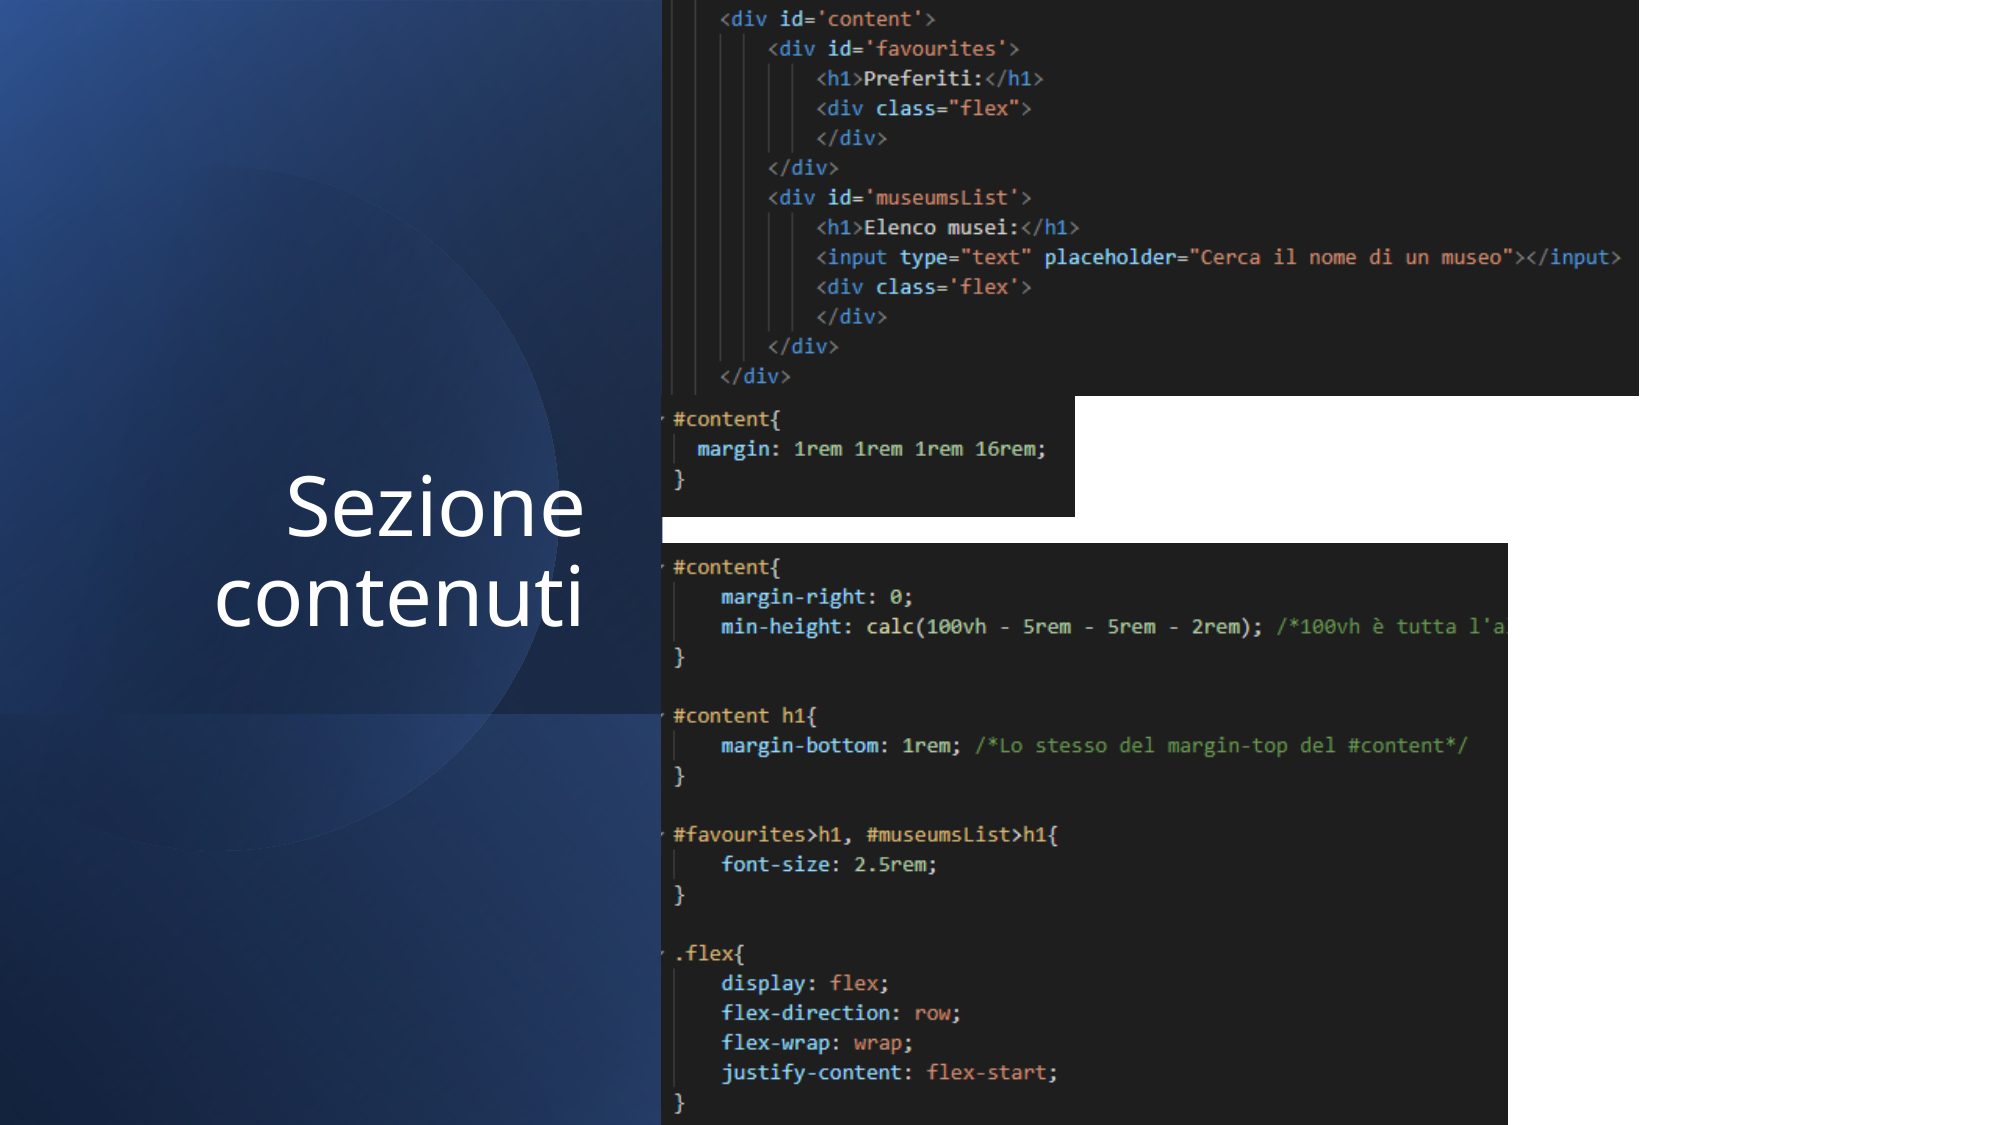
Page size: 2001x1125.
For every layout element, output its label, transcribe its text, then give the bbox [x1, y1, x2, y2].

picture [661, 543, 1508, 1125]
text_box [663, 0, 2000, 1125]
text_box [0, 0, 663, 1124]
picture [661, 0, 1639, 518]
title Sezione contenuti [76, 96, 602, 652]
